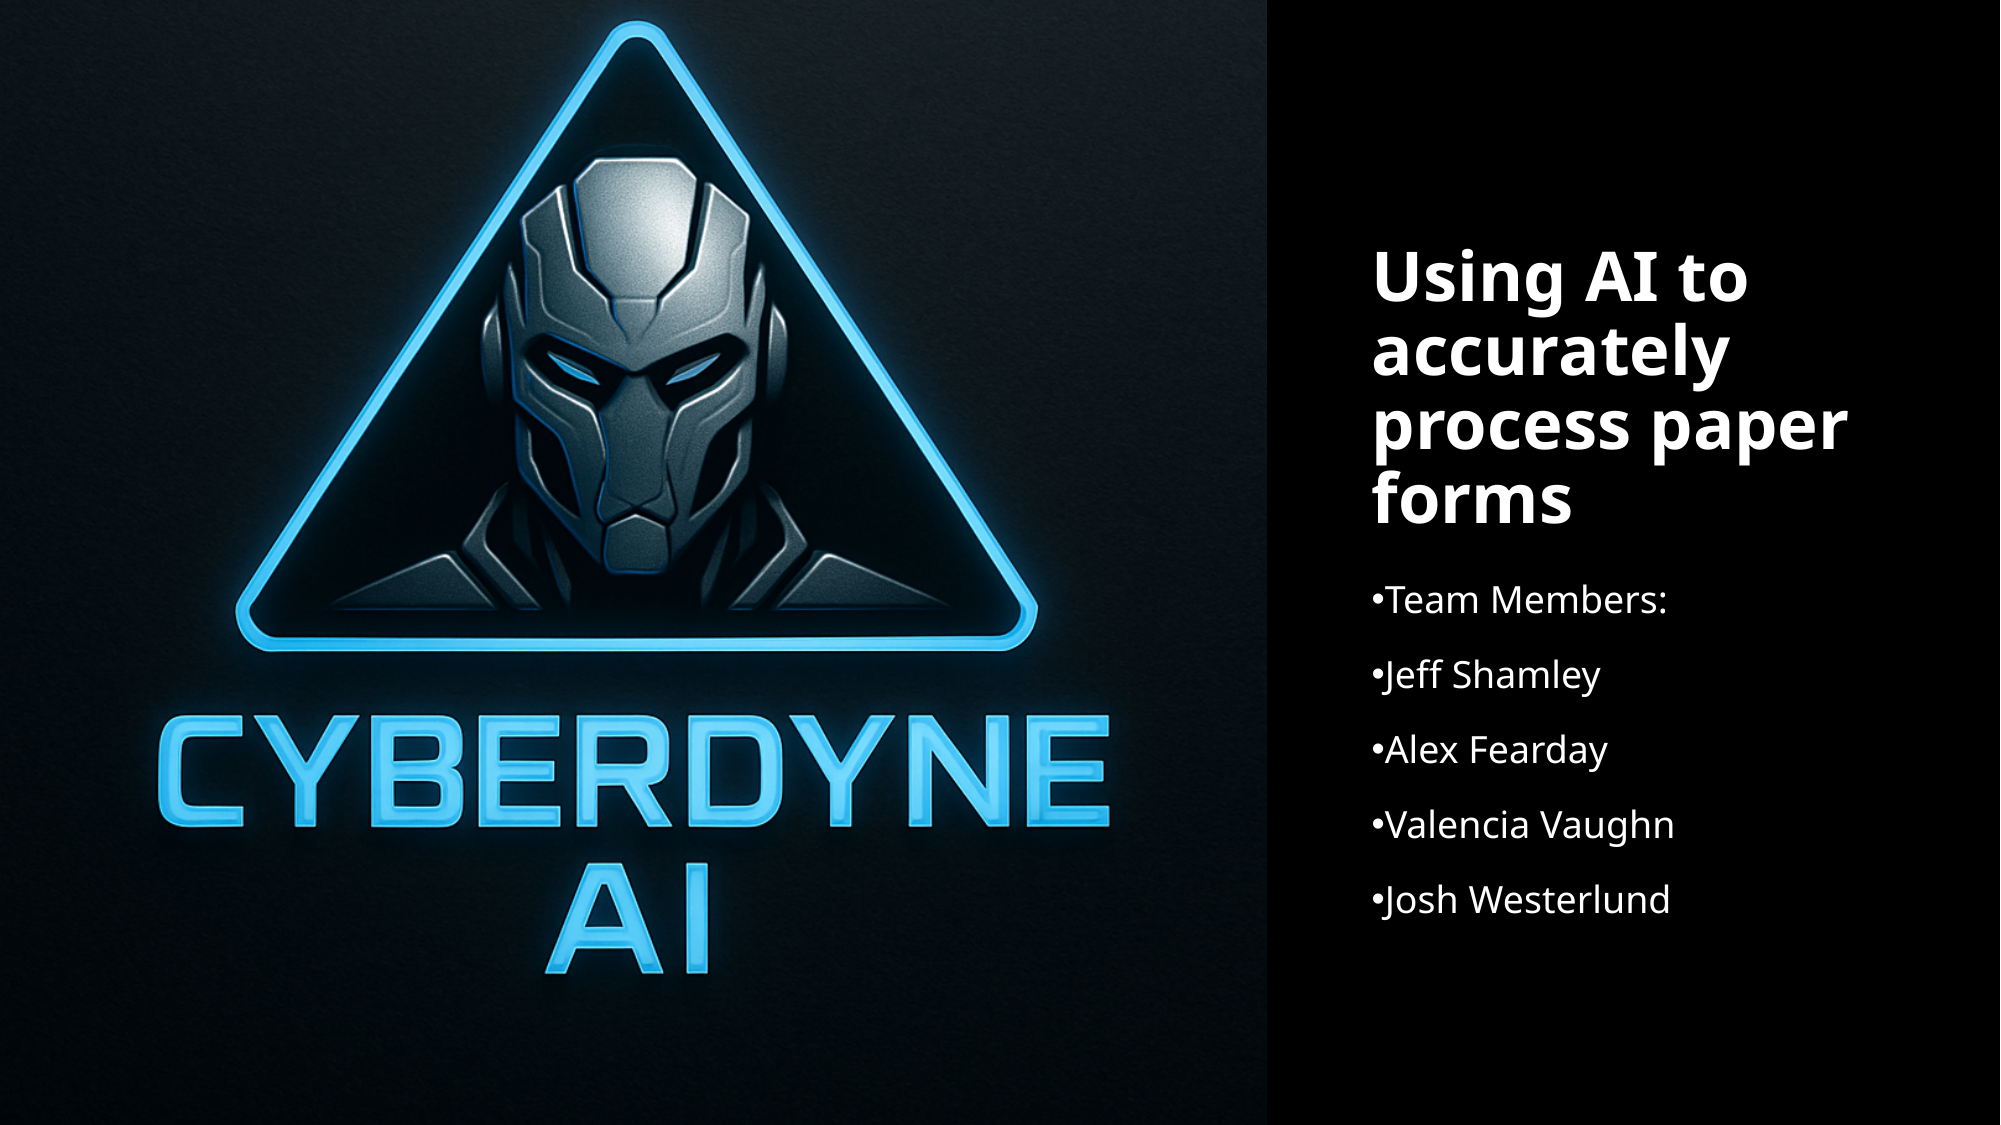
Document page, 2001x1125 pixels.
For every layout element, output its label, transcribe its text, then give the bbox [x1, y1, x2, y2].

text_box [1268, 0, 2000, 1125]
subtitle Team Members: Jeff Shamley Alex Fearday Valencia Vaughn Josh Westerlund [1356, 559, 1884, 1014]
picture [0, 0, 1268, 1125]
title Using AI to accurately process paper forms [1356, 227, 1884, 547]
